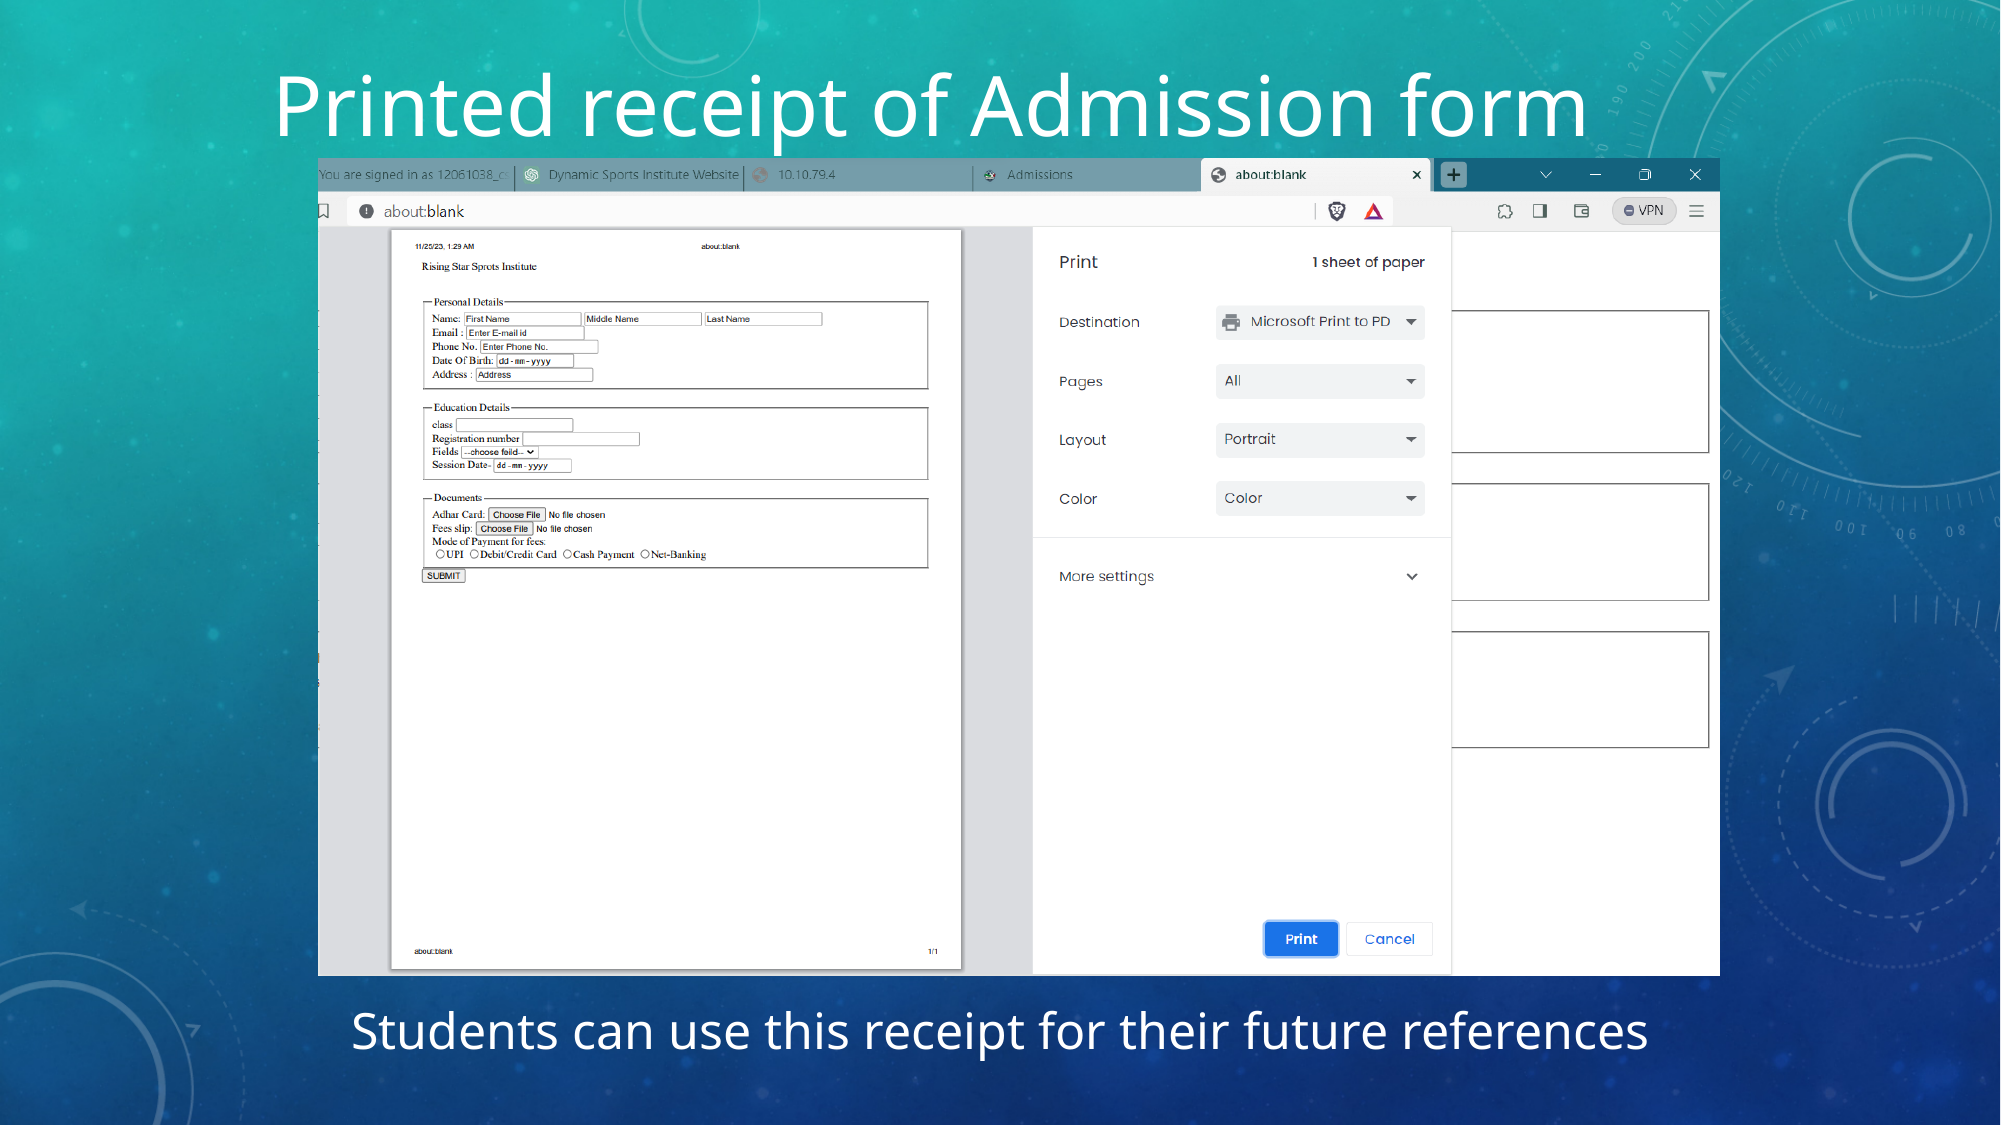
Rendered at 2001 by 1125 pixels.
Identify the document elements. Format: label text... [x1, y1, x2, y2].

picture [0, 0, 2001, 1125]
text_box Students can use this receipt for their future references [295, 992, 1720, 1068]
text_box Printed receipt of Admission form [257, 45, 1837, 161]
